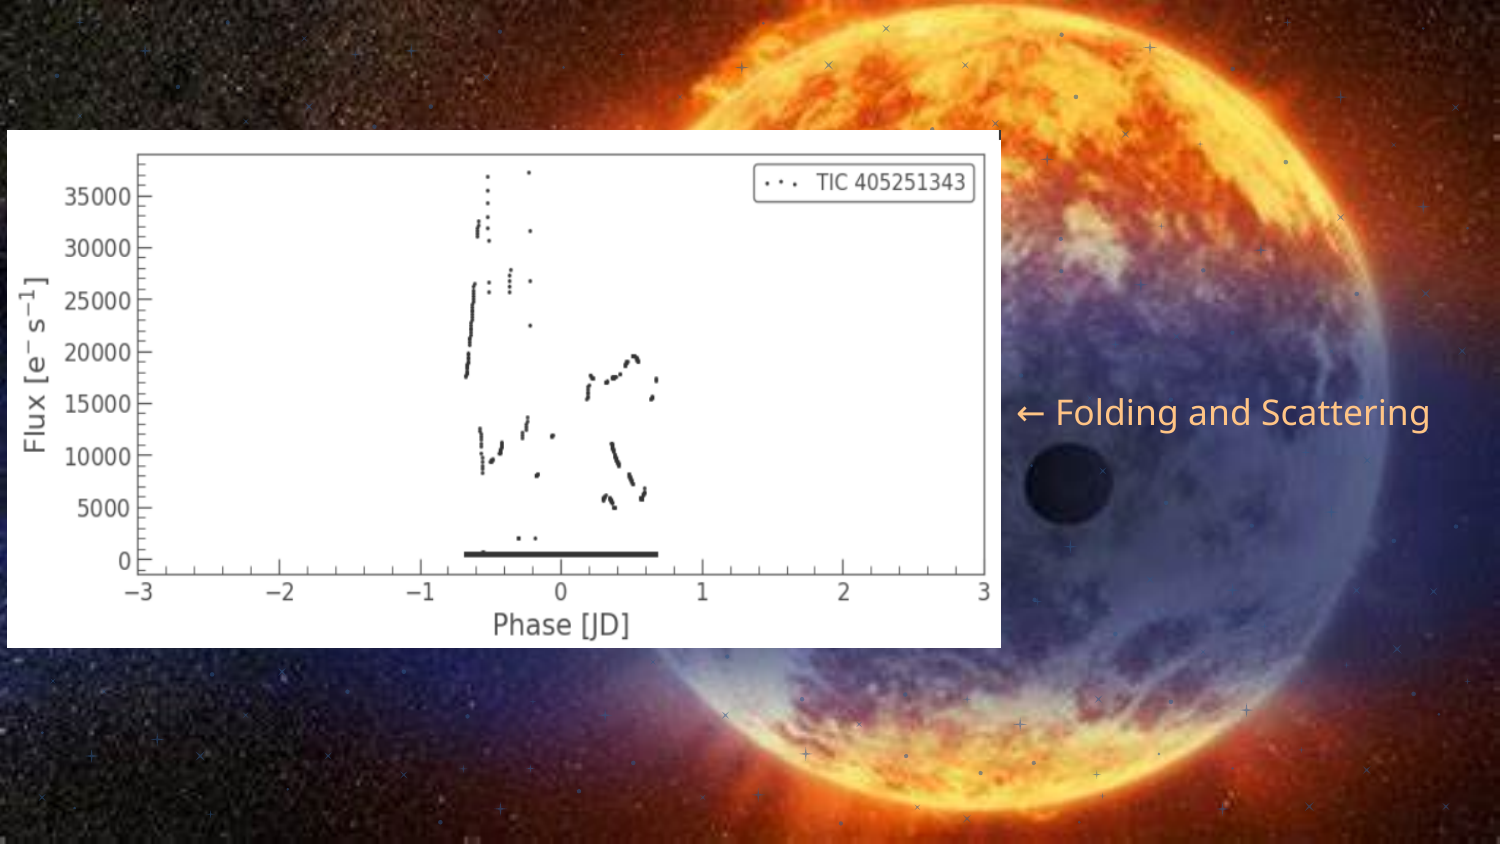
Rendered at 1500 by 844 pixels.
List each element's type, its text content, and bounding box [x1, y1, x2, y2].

text_box ← Folding and Scattering [1006, 374, 1500, 448]
picture [0, 0, 1500, 844]
